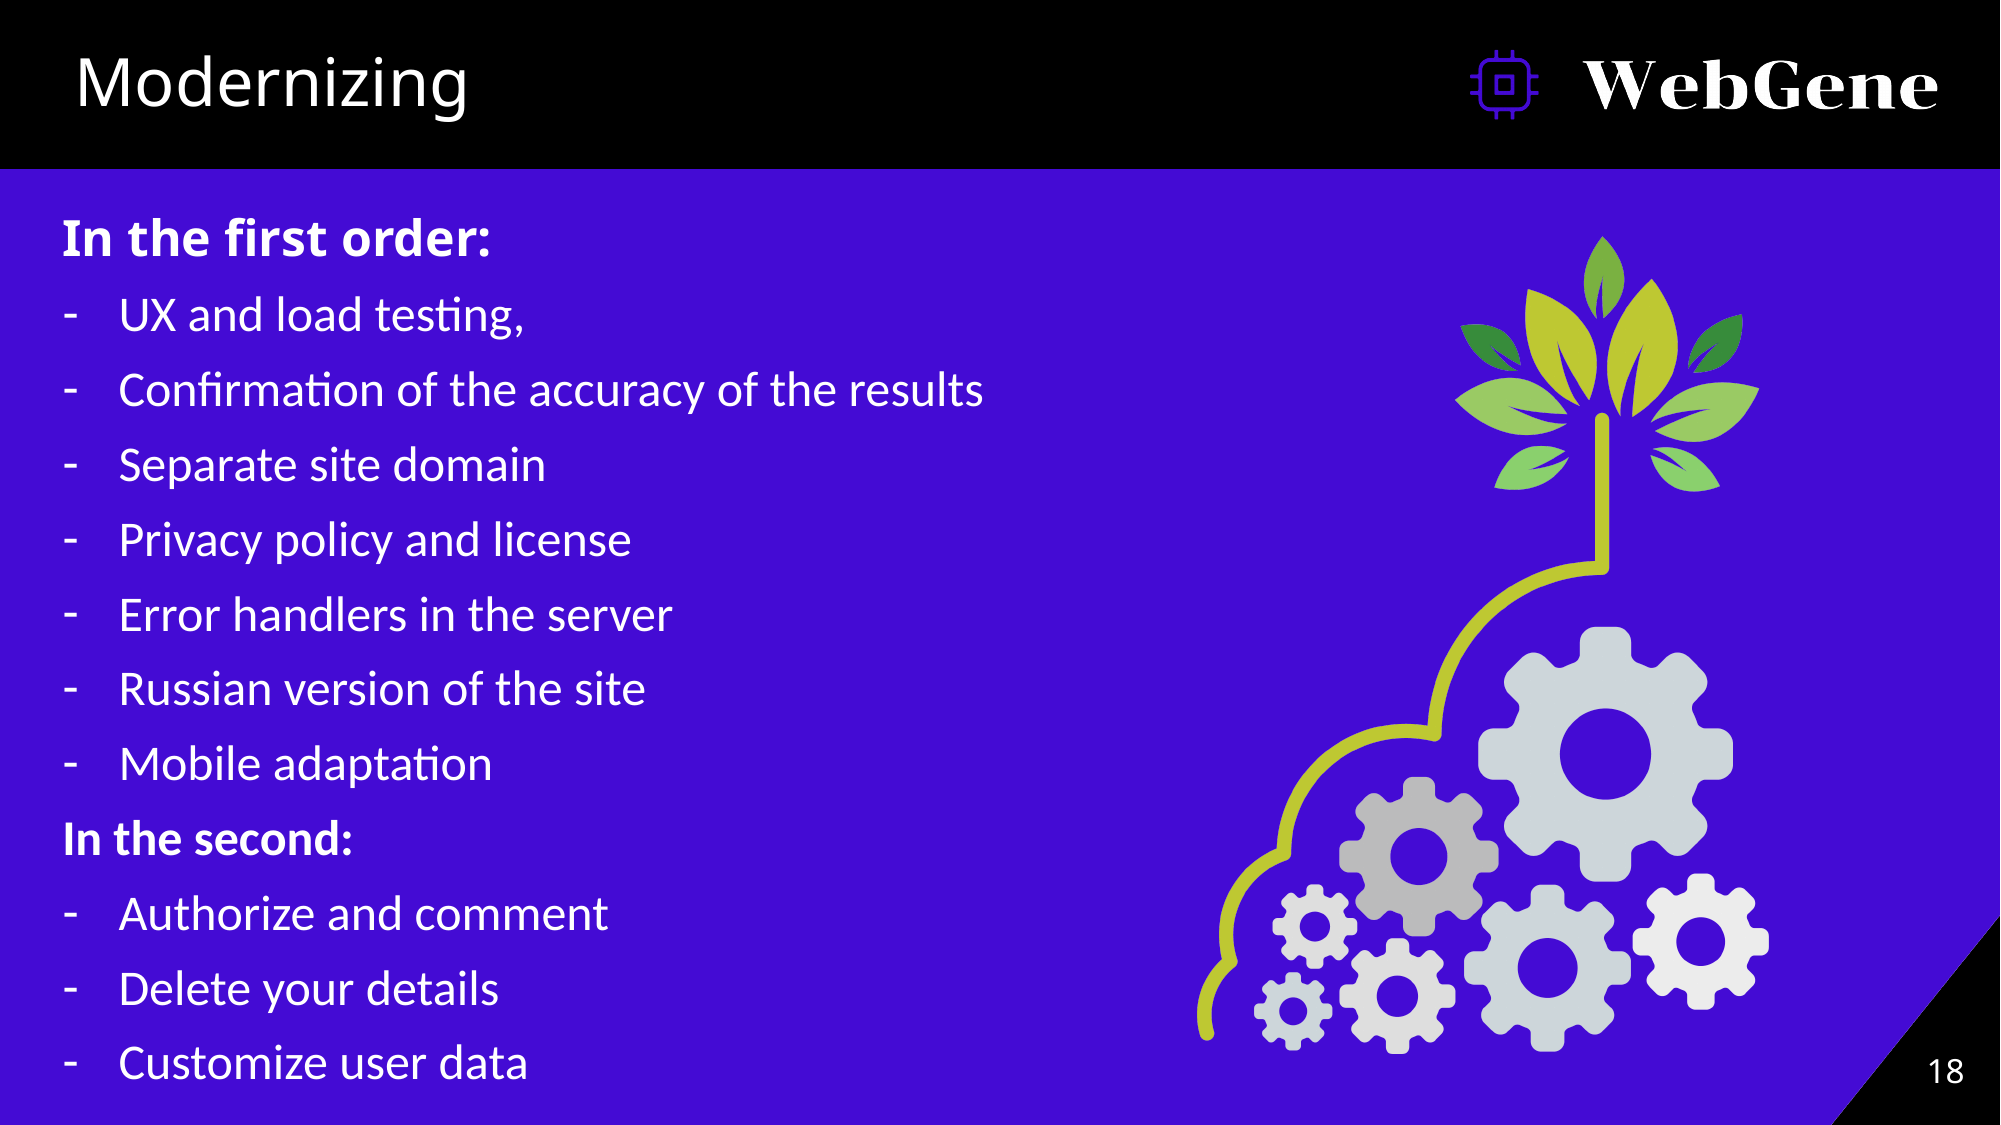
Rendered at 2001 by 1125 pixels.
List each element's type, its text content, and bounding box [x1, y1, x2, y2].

picture [0, 0, 2000, 169]
text_box In the first order: UX and load testing, Confirmation of the accuracy of the results Separate site domain Privacy policy and license Error handlers in the server Russian version of the site Mobile adaptation In the second: Authorize and comment Delete your details Customize user data [47, 206, 1793, 1125]
picture [1197, 236, 2000, 1125]
